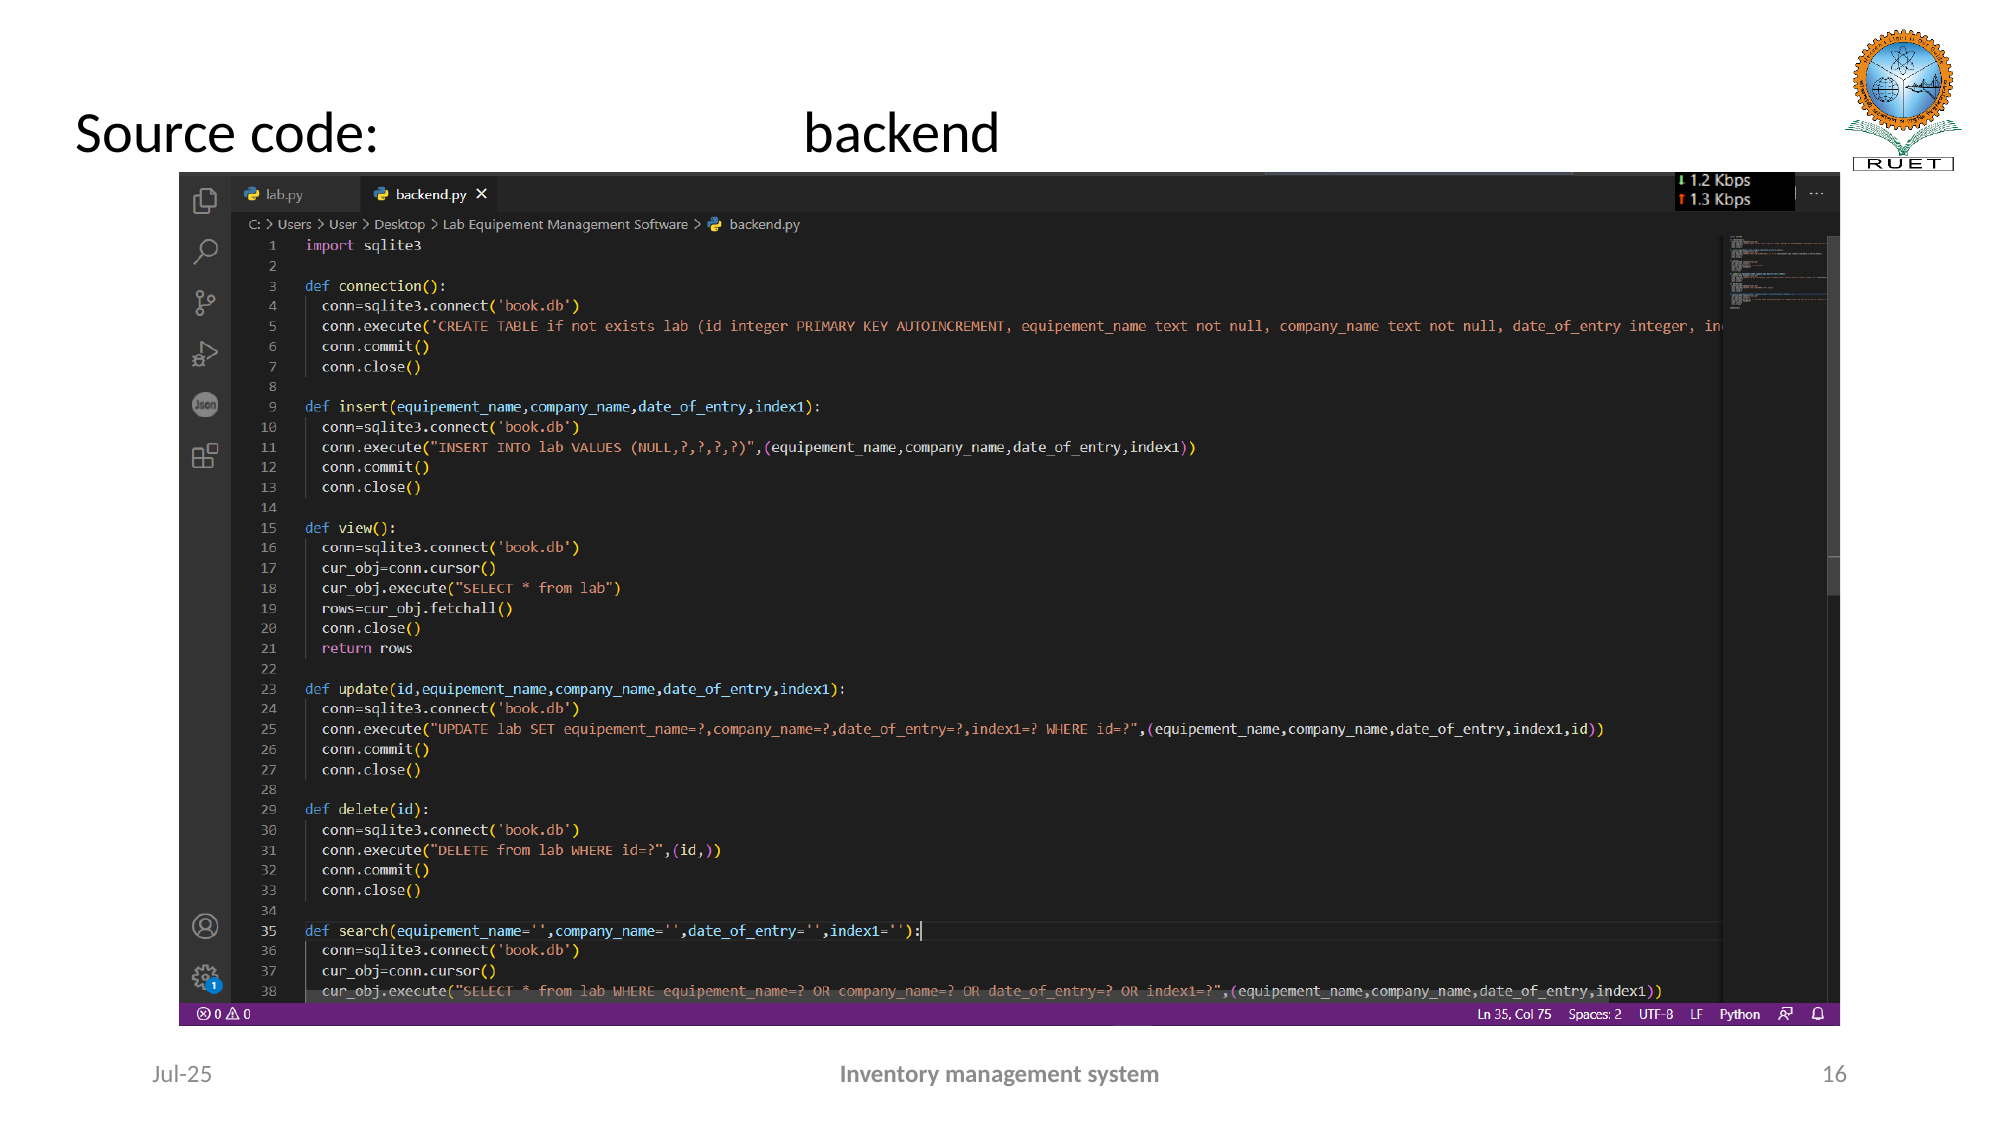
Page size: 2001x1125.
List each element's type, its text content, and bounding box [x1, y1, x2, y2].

footer Inventory management system [662, 1042, 1338, 1103]
picture [179, 27, 1966, 1026]
text_box Source code: backend [61, 87, 1840, 172]
slide_number Jul-25 [137, 1042, 588, 1103]
slide_number 16 [1412, 1042, 1863, 1103]
